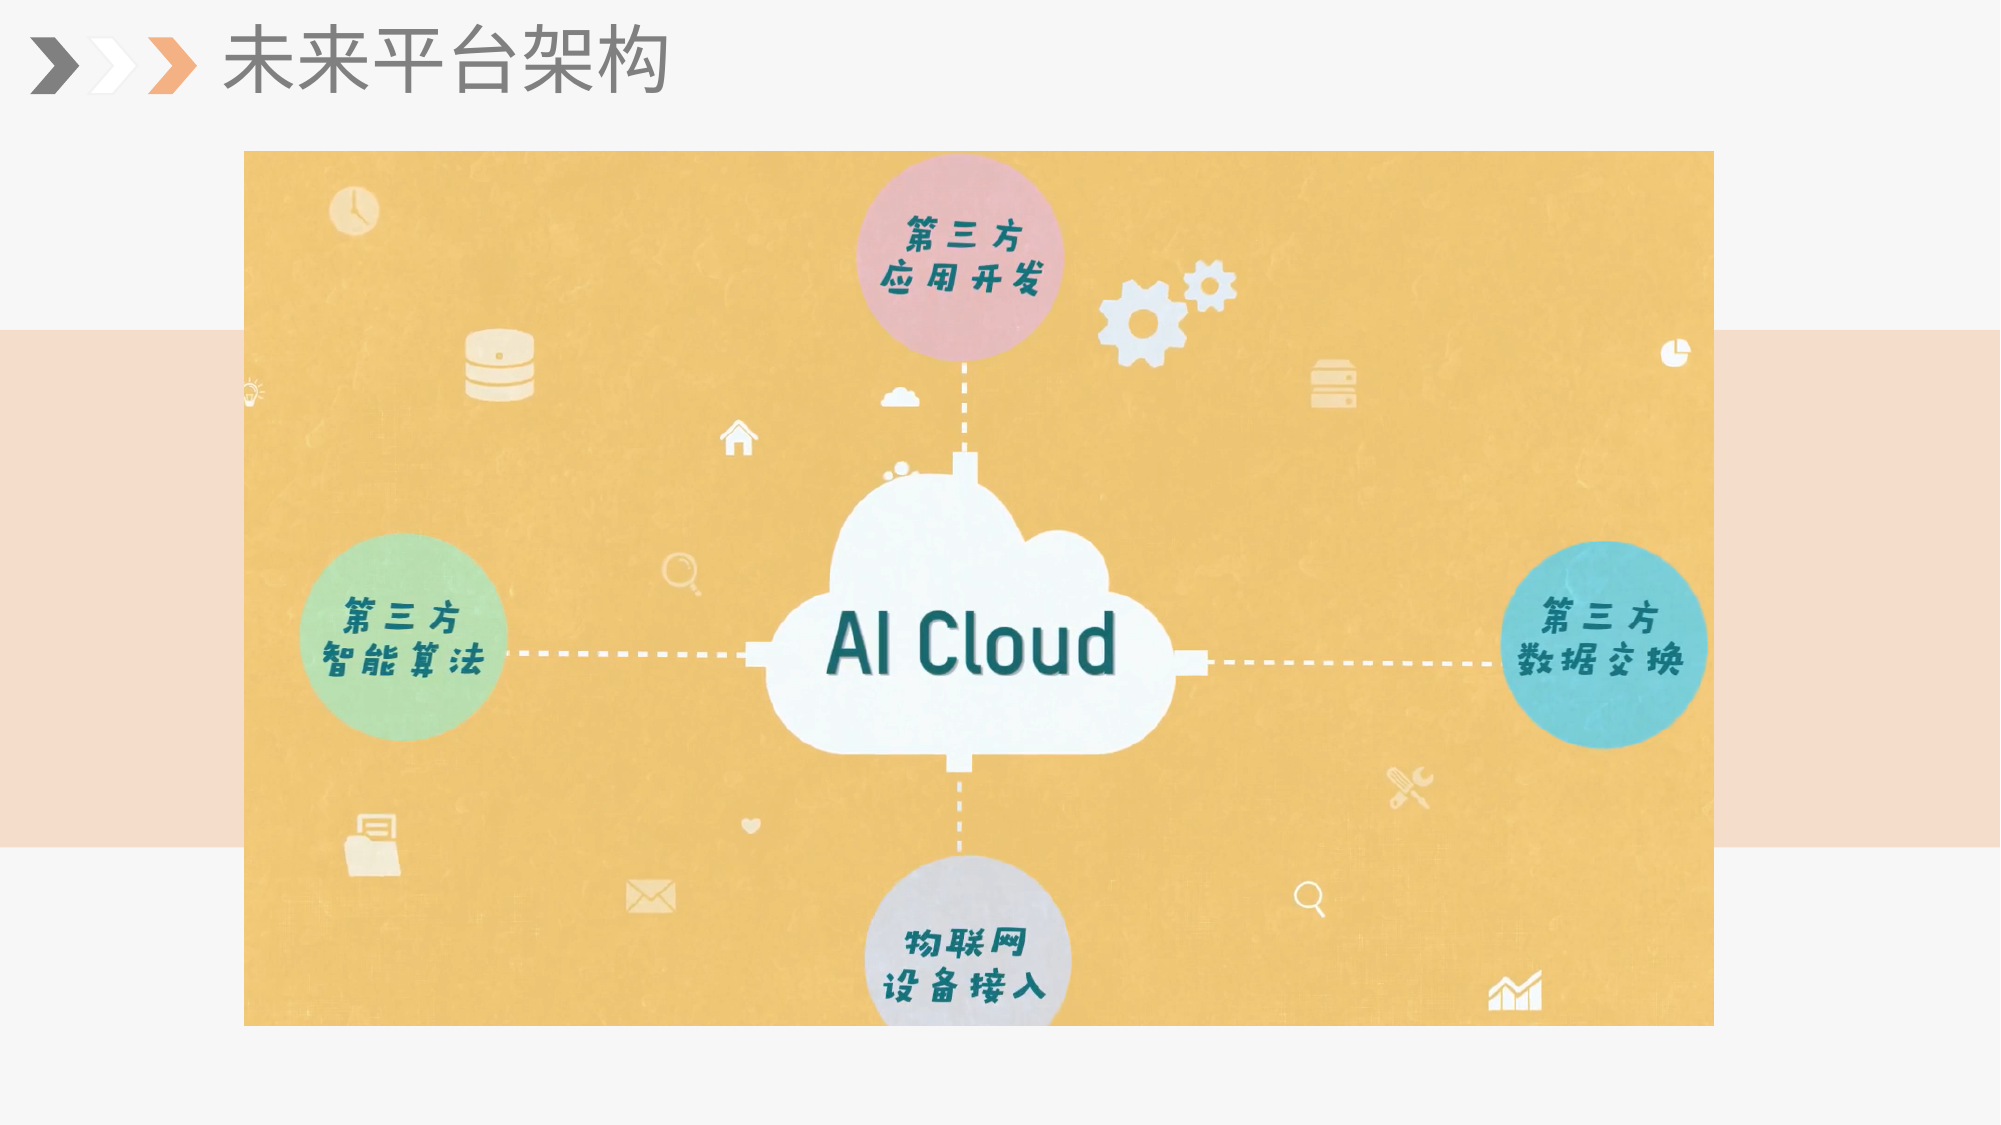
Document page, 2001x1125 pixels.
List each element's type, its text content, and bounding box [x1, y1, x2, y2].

text_box [0, 329, 244, 848]
text_box 未来平台架构 [207, 4, 687, 110]
text_box [1714, 329, 2000, 848]
picture [244, 151, 1714, 1026]
